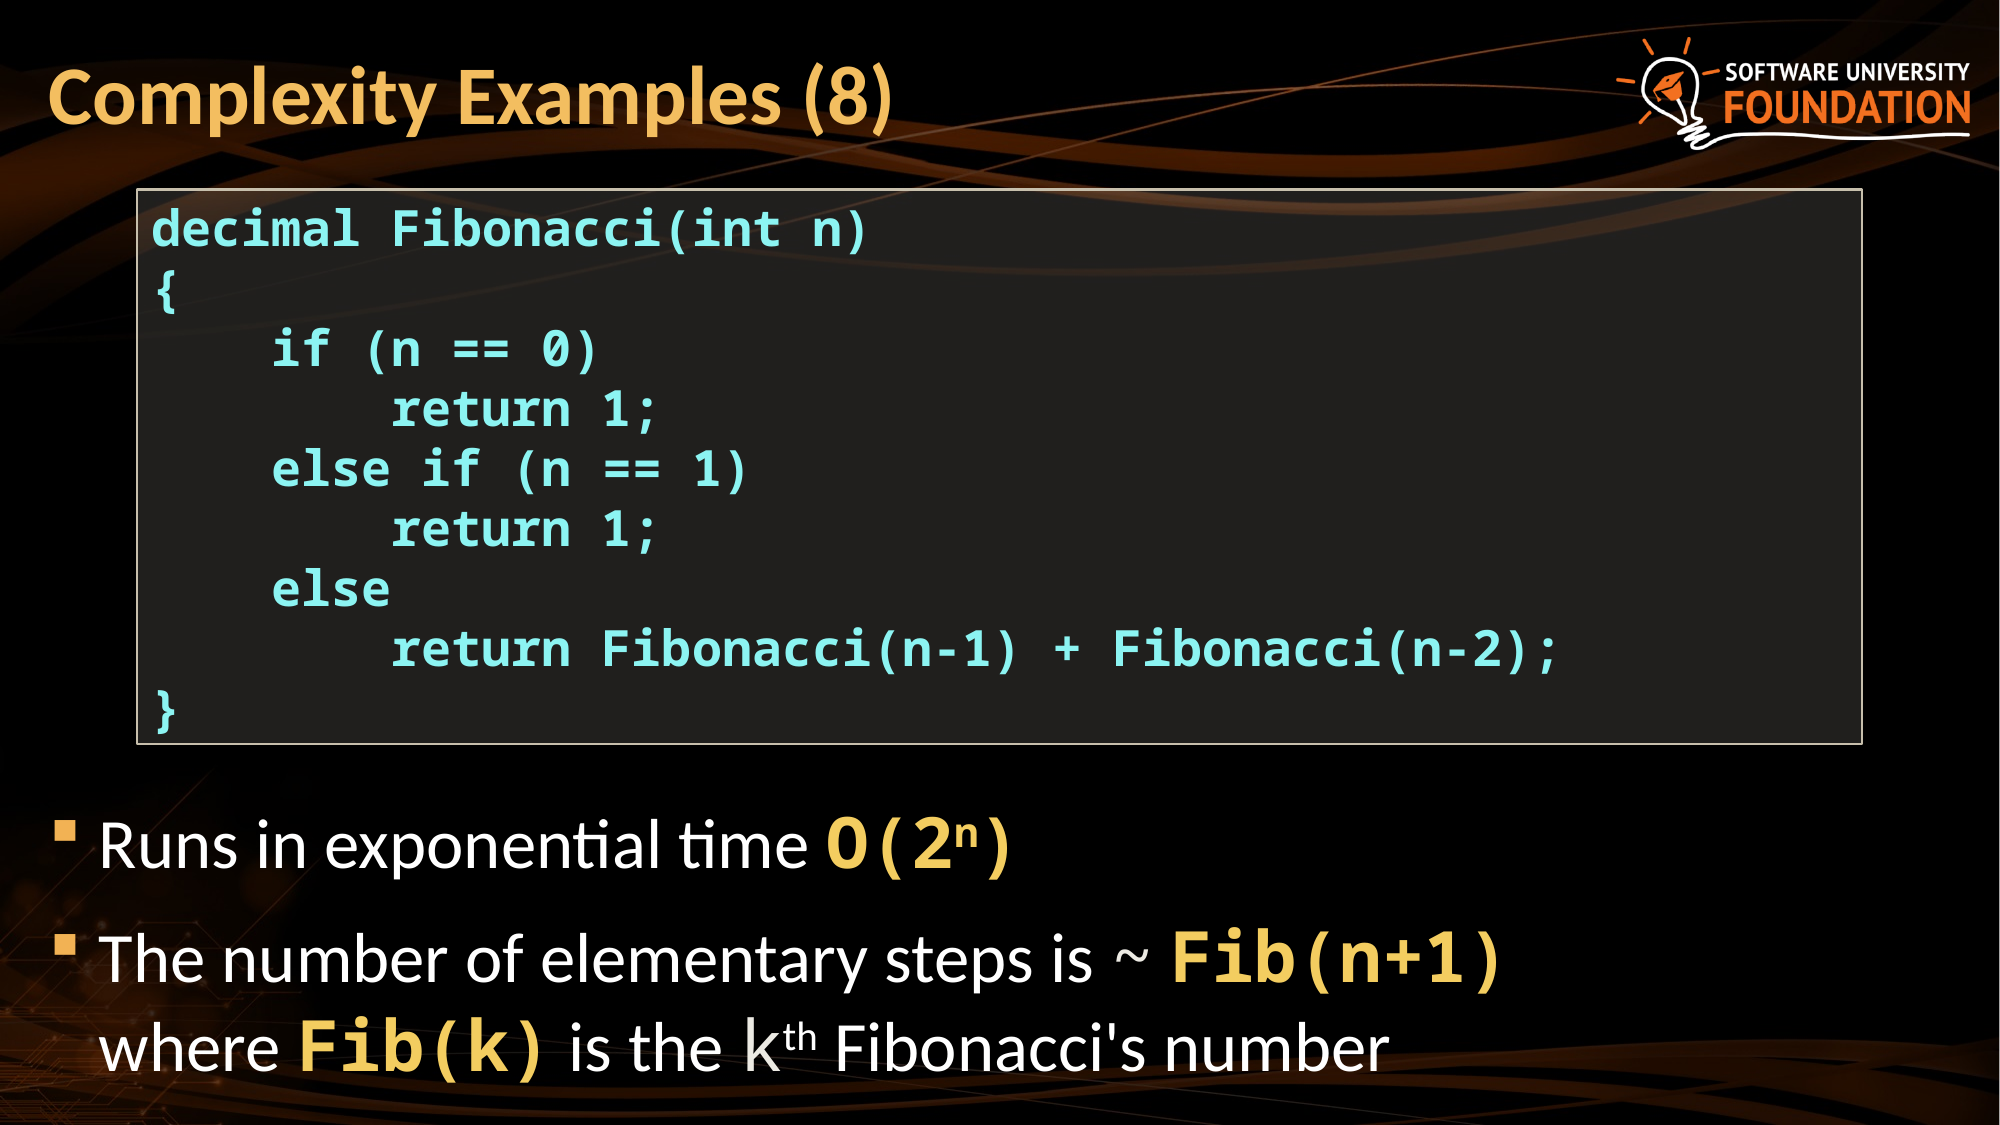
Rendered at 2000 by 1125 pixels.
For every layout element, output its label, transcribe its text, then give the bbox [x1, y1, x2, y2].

title Complexity Examples (8) [30, 6, 1602, 189]
picture [0, 0, 2000, 1125]
text_box decimal Fibonacci(int n) { if (n == 0) return 1; else if (n == 1) return 1; else return Fibonacci(n-1) + Fibonacci(n-2); } [137, 189, 1863, 745]
list Runs in exponential time O(2n) The number of elementary steps is ~ Fib(n+1) where Fib(k) is the kth Fibonacci's number [31, 787, 1968, 1103]
